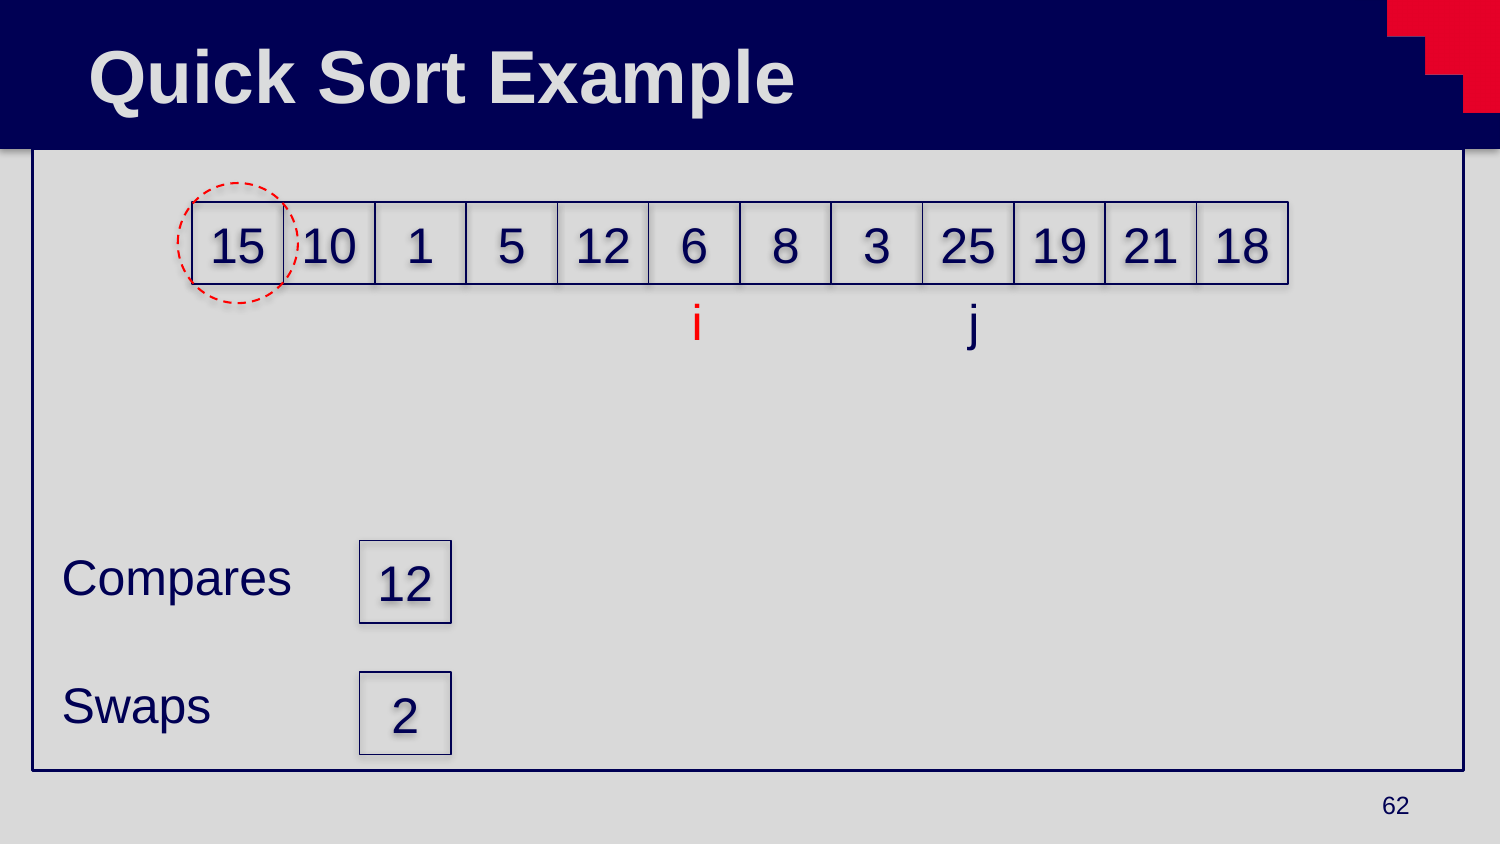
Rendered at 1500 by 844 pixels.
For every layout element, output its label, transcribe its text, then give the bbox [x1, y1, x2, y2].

text_box 12 [557, 201, 647, 285]
text_box 1 [374, 201, 464, 285]
list i j Compares Swaps [31, 146, 1465, 772]
text_box 3 [831, 201, 921, 285]
text_box 18 [1196, 201, 1289, 285]
text_box [176, 182, 299, 304]
text_box 25 [922, 201, 1012, 285]
text_box 19 [1013, 201, 1103, 285]
text_box 5 [465, 201, 556, 285]
text_box 6 [648, 201, 738, 285]
text_box 12 [359, 540, 452, 624]
text_box 8 [739, 201, 829, 285]
text_box 2 [359, 671, 452, 755]
text_box 21 [1104, 201, 1195, 285]
slide_number 62 [1074, 782, 1425, 827]
picture [1387, 0, 1500, 113]
text_box 10 [285, 201, 373, 285]
title Quick Sort Example [0, 0, 1356, 150]
